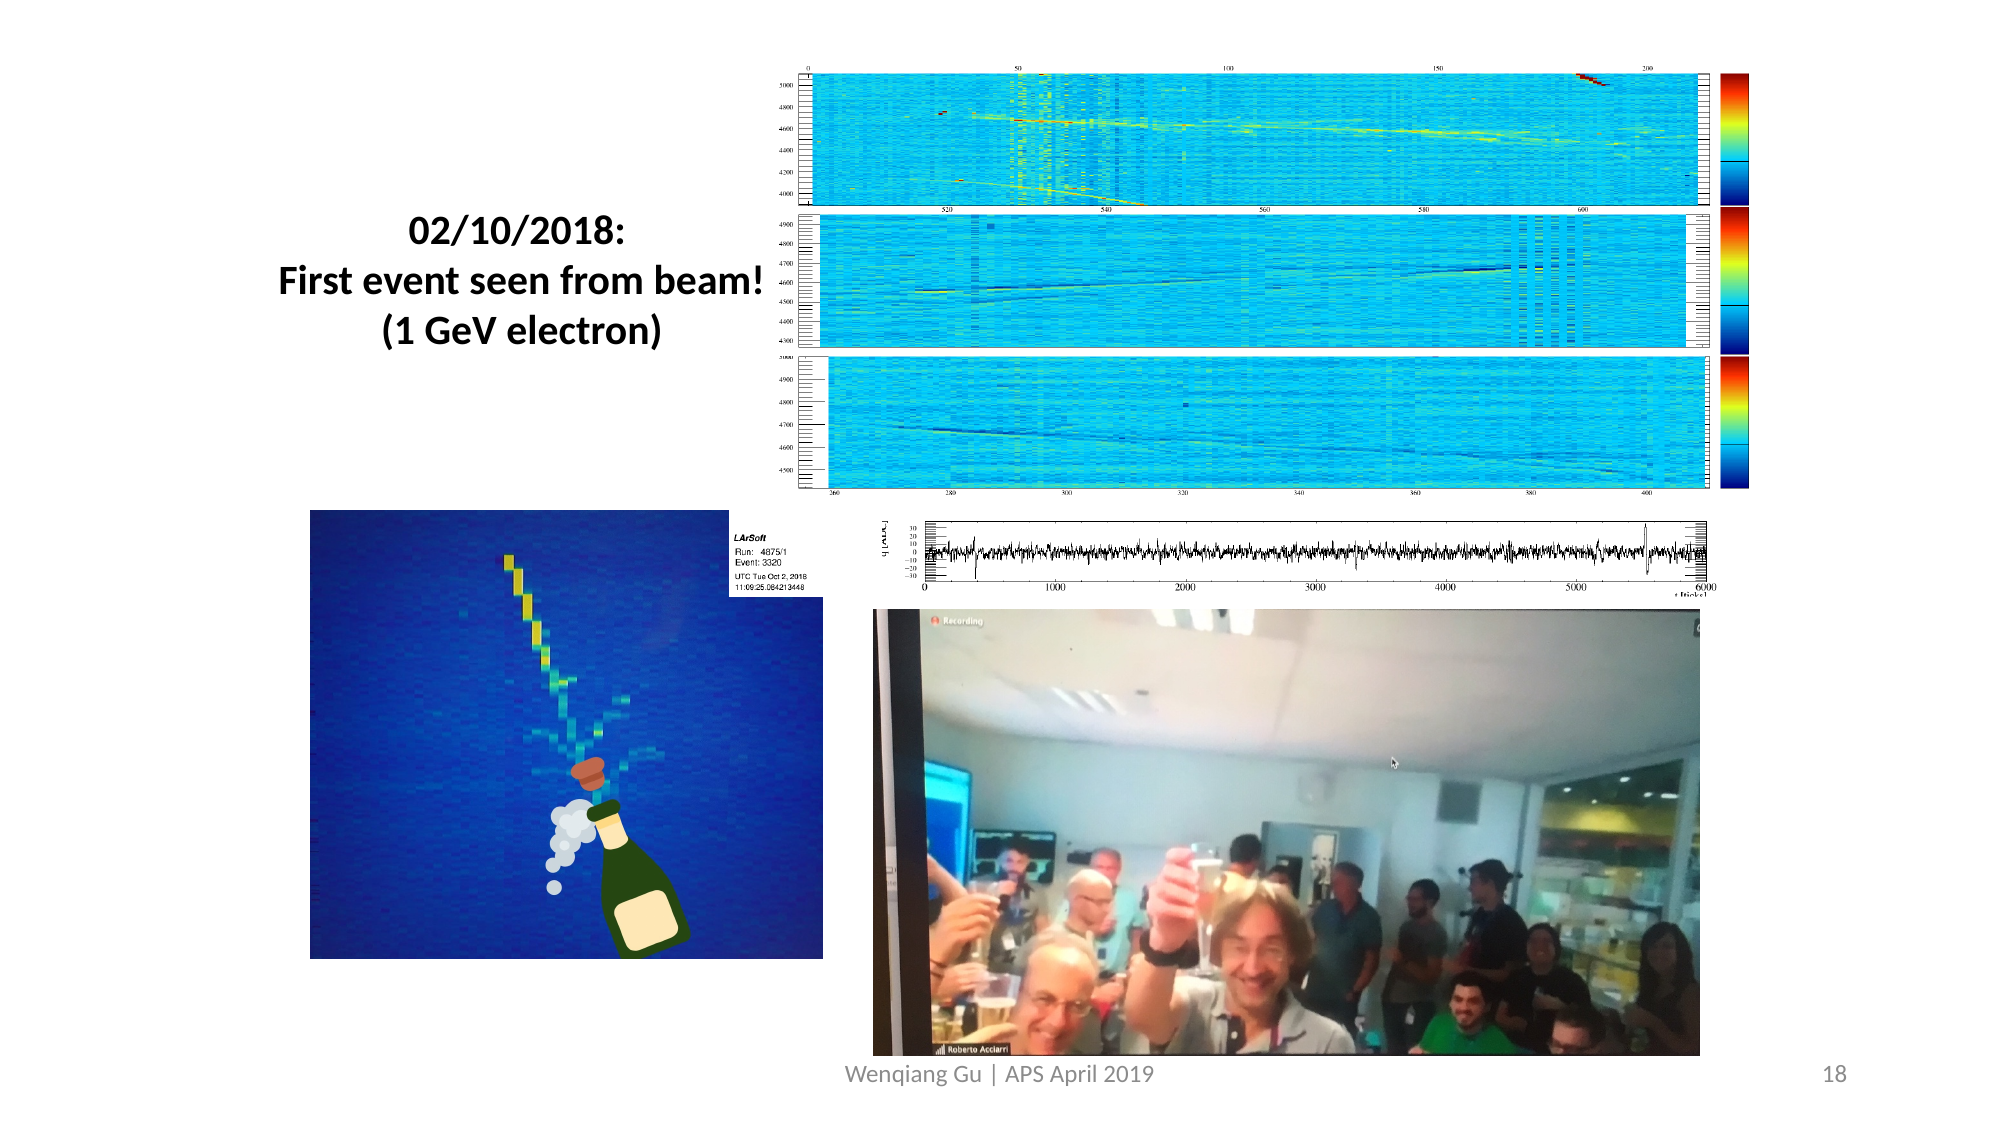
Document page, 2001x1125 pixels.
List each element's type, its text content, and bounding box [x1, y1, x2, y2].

footer Wenqiang Gu | APS April 2019 [662, 1042, 1338, 1103]
text_box 02/10/2018: First event seen from beam! (1 GeV electron) [235, 195, 729, 273]
picture [873, 609, 1700, 1056]
slide_number 18 [1412, 1042, 1863, 1103]
picture [310, 57, 1750, 959]
